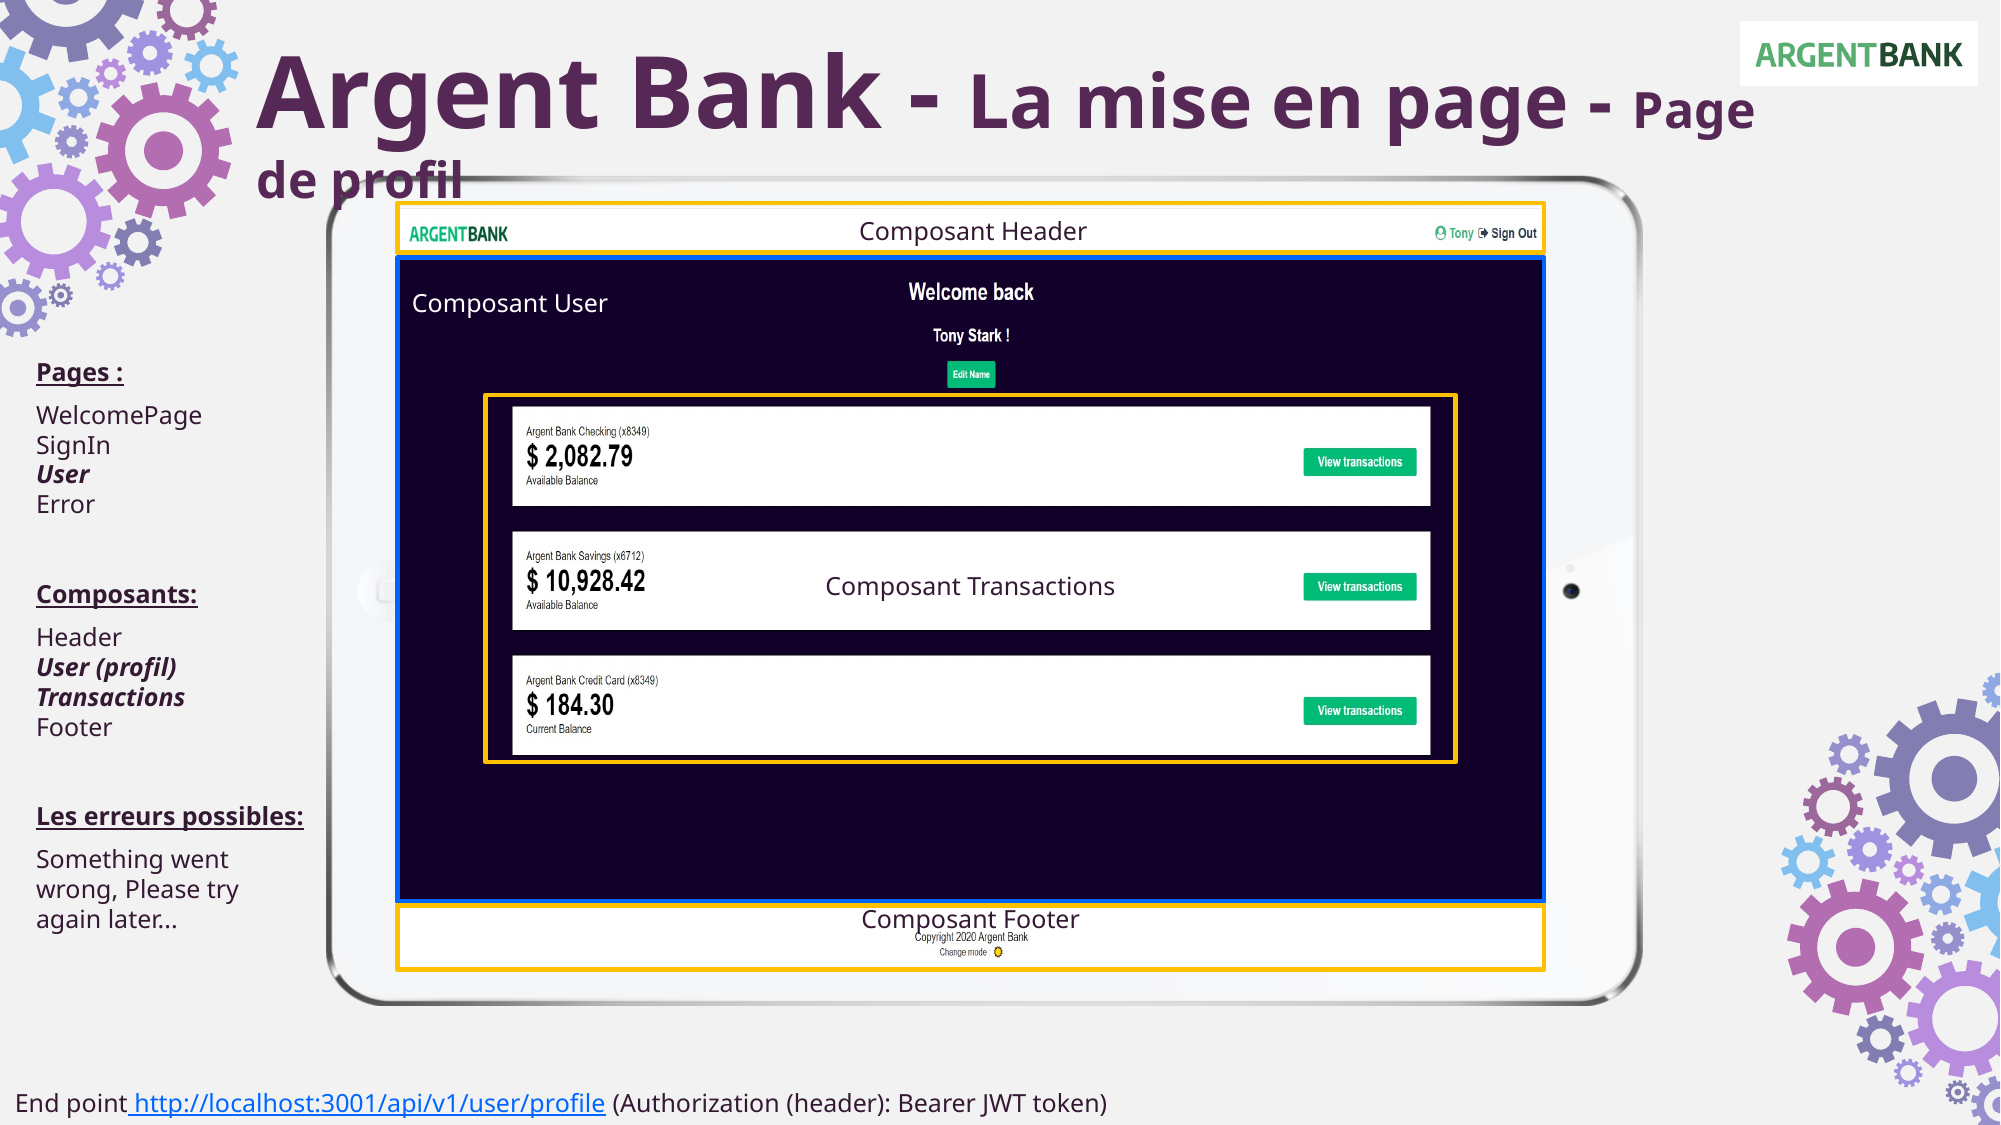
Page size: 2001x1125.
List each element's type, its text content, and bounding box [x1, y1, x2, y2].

picture [327, 0, 1643, 1125]
text_box [1399, 966, 1545, 970]
text_box End point http://localhost:3001/api/v1/user/profile (Authorization (header): Bearer JWT token) [0, 1079, 568, 1125]
text_box [397, 203, 568, 207]
text_box Pages : WelcomePage SignIn User Error Composants: Header User (profil) Transactions Footer Les erreurs possibles: Something went wrong, Please try again later... [21, 349, 325, 941]
text_box Argent Bank - La mise en page - Page de profil [1399, 21, 1782, 217]
text_box [1399, 203, 1545, 207]
text_box Argent Bank - La mise en page - Page de profil [241, 21, 568, 217]
text_box [397, 966, 568, 970]
picture [1739, 21, 1978, 86]
